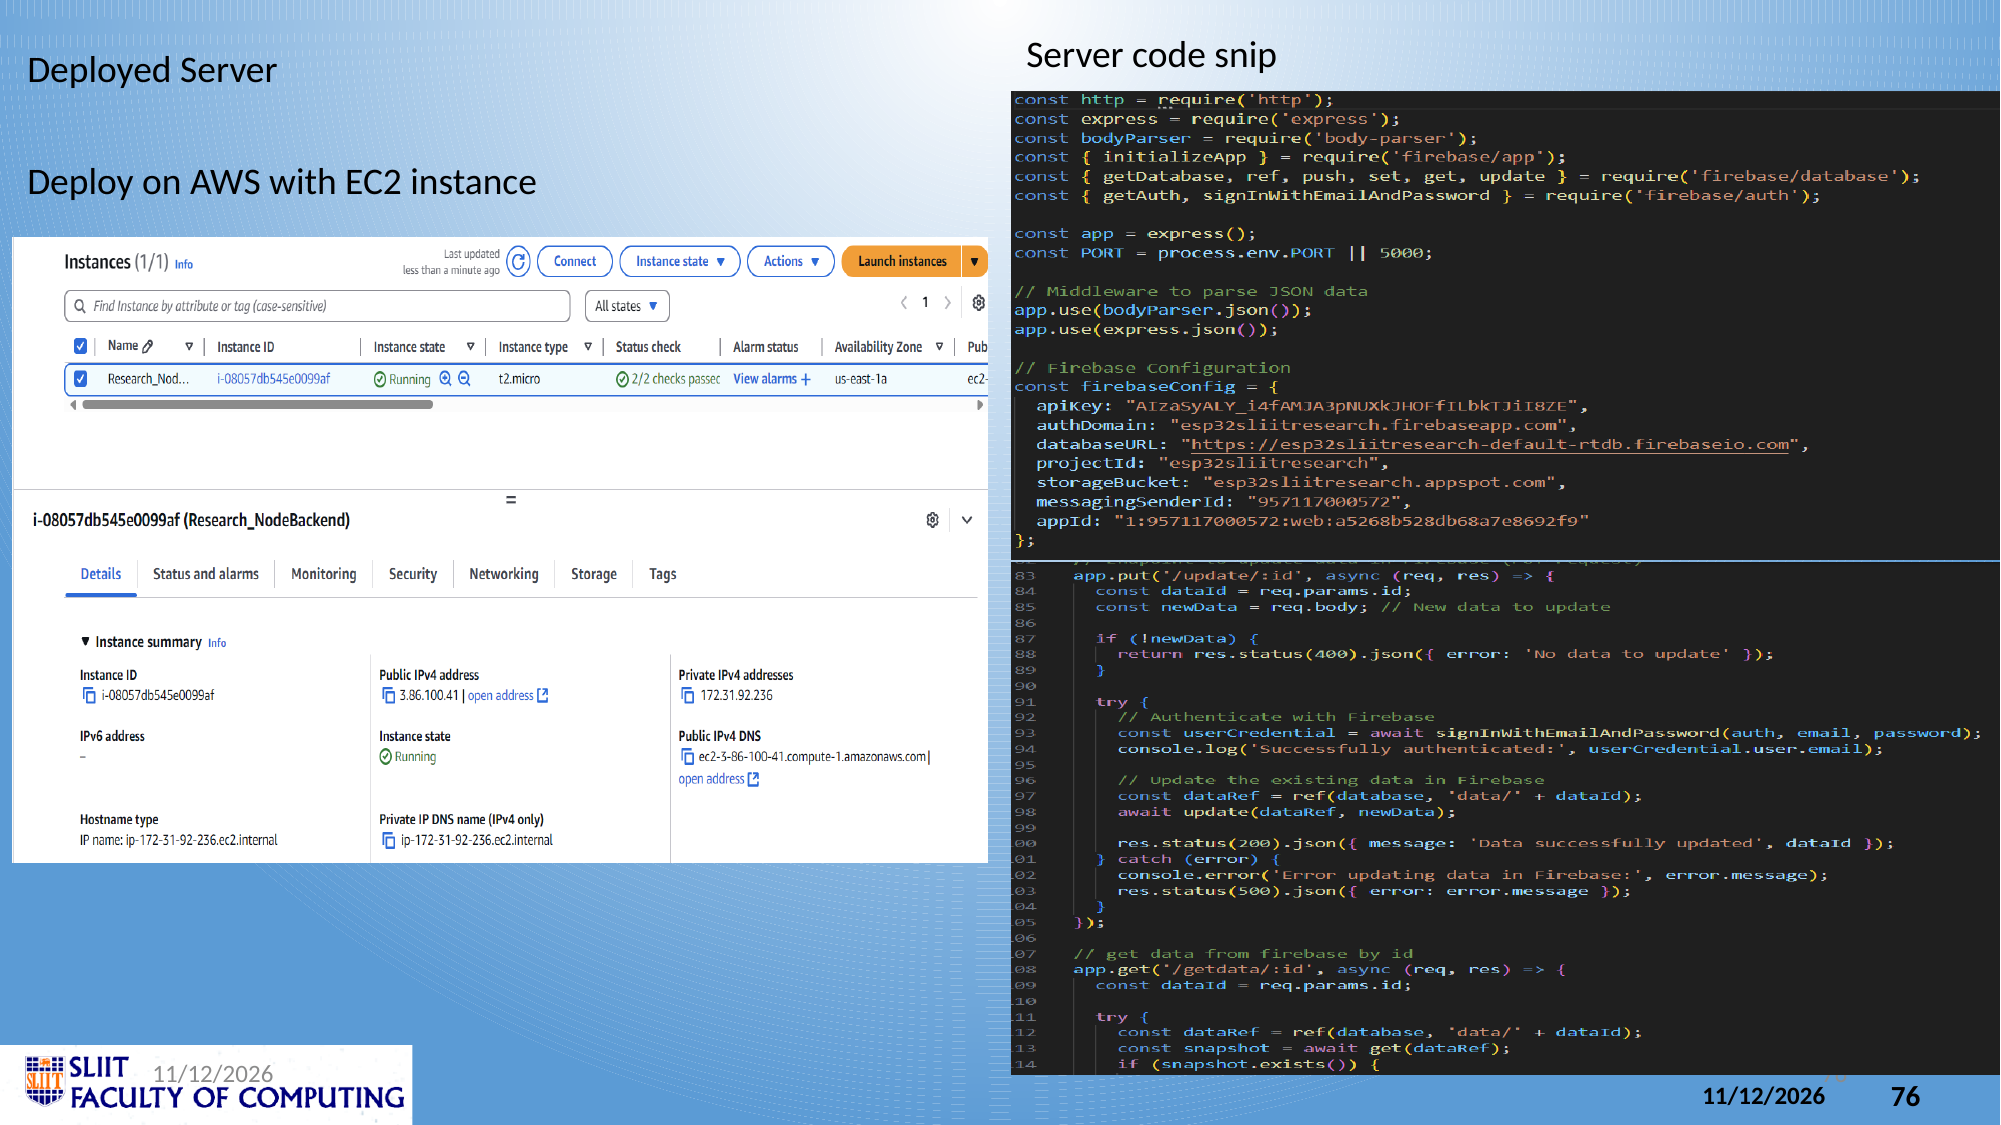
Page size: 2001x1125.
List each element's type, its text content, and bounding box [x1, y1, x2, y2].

picture [1011, 91, 2000, 560]
slide_number 76 [1412, 1075, 1863, 1103]
picture [1011, 562, 2000, 1075]
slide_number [137, 1042, 588, 1103]
text_box Deploy on AWS with EC2 instance [12, 149, 588, 210]
text_box Deployed Server [12, 37, 738, 98]
text_box Server code snip [1011, 22, 1663, 83]
picture [12, 237, 988, 863]
picture [0, 1045, 413, 1125]
